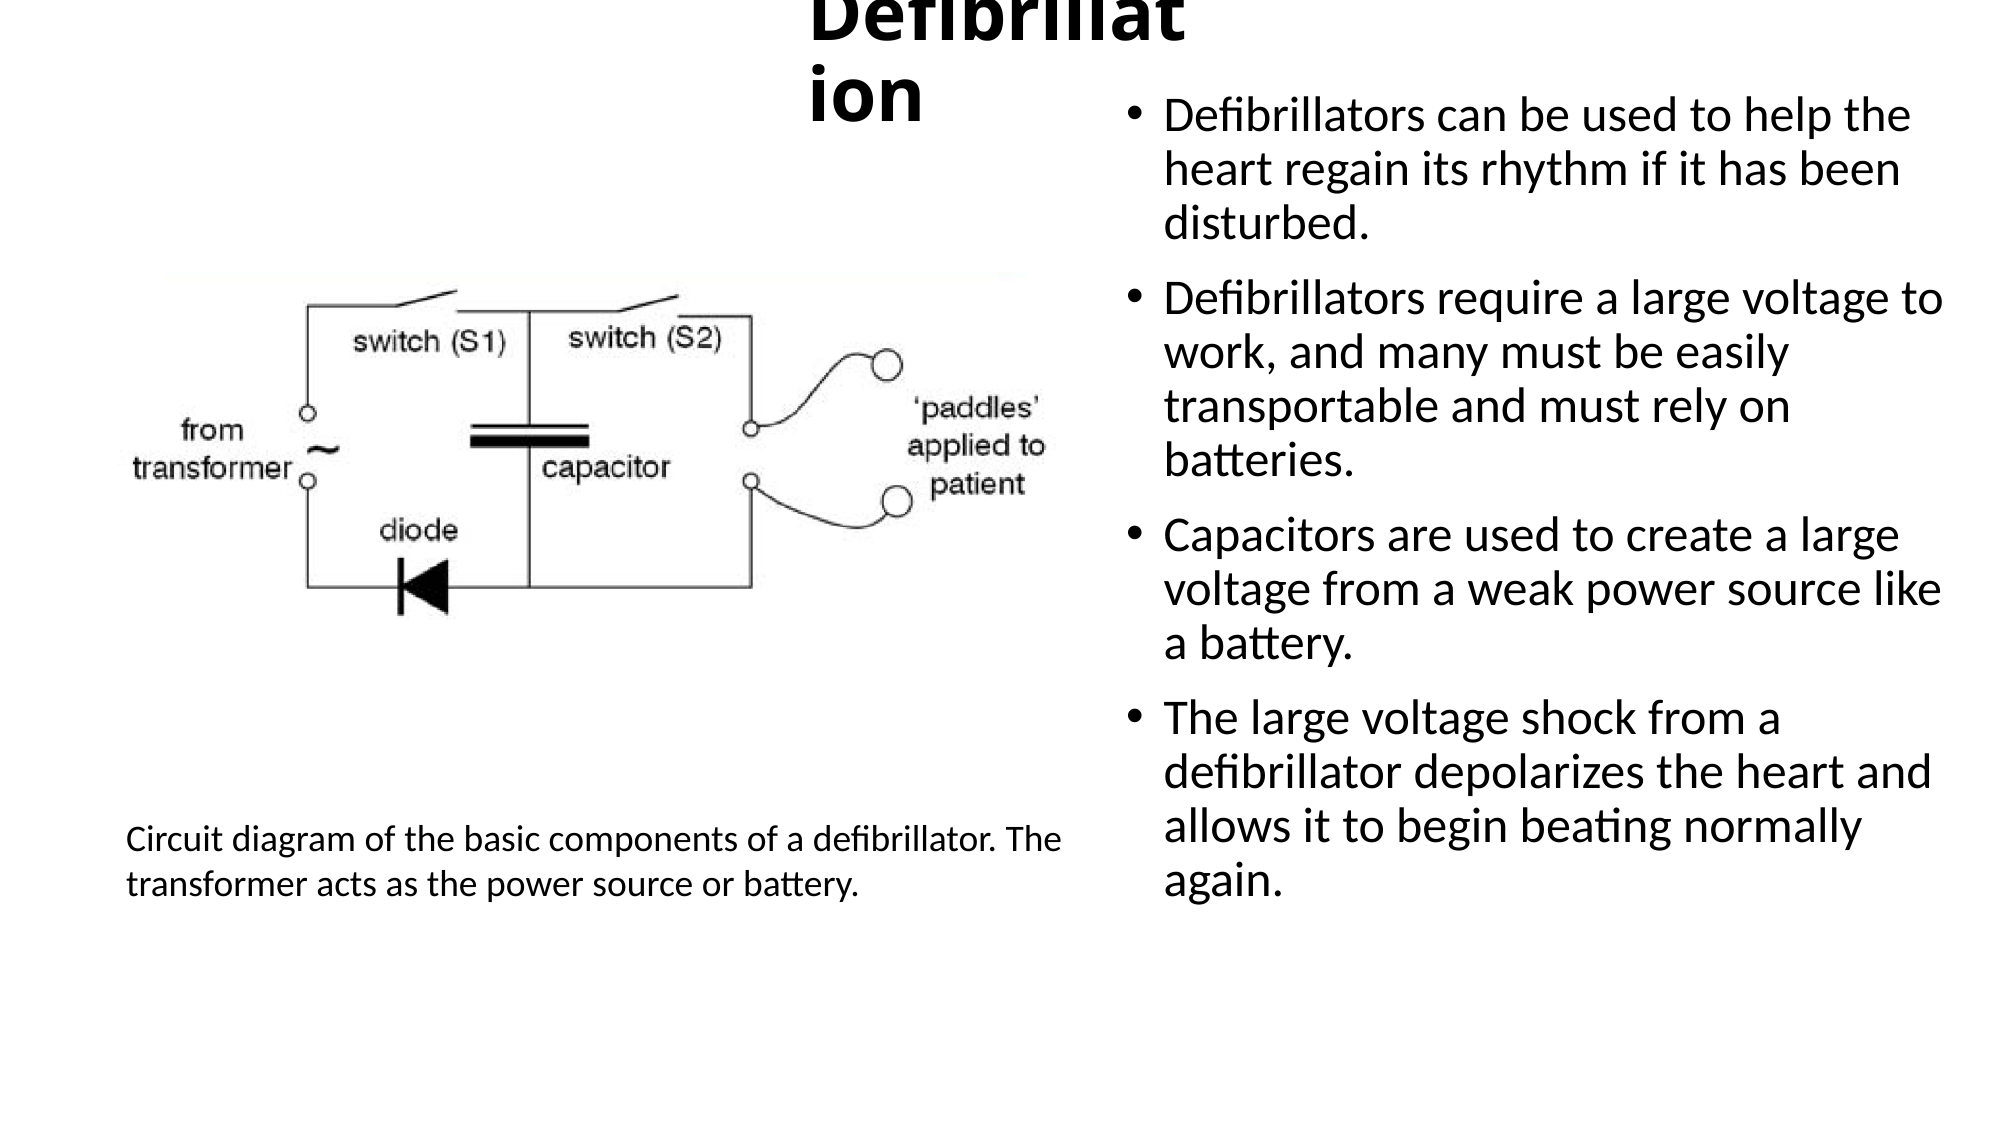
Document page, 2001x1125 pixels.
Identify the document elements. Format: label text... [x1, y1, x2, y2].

picture [111, 272, 1057, 633]
list Defibrillators can be used to help the heart regain its rhythm if it has been disturbed. Defibrillators require a large voltage to work, and many must be easily transportable and must rely on batteries. Capacitors are used to create a large voltage from a weak power source like a battery. The large voltage shock from a defibrillator depolarizes the heart and allows it to begin beating normally again. [1111, 81, 1974, 1086]
text_box Circuit diagram of the basic components of a defibrillator. The transformer acts as the power source or battery. [111, 806, 1112, 912]
title Defibrillation [792, 14, 1208, 99]
